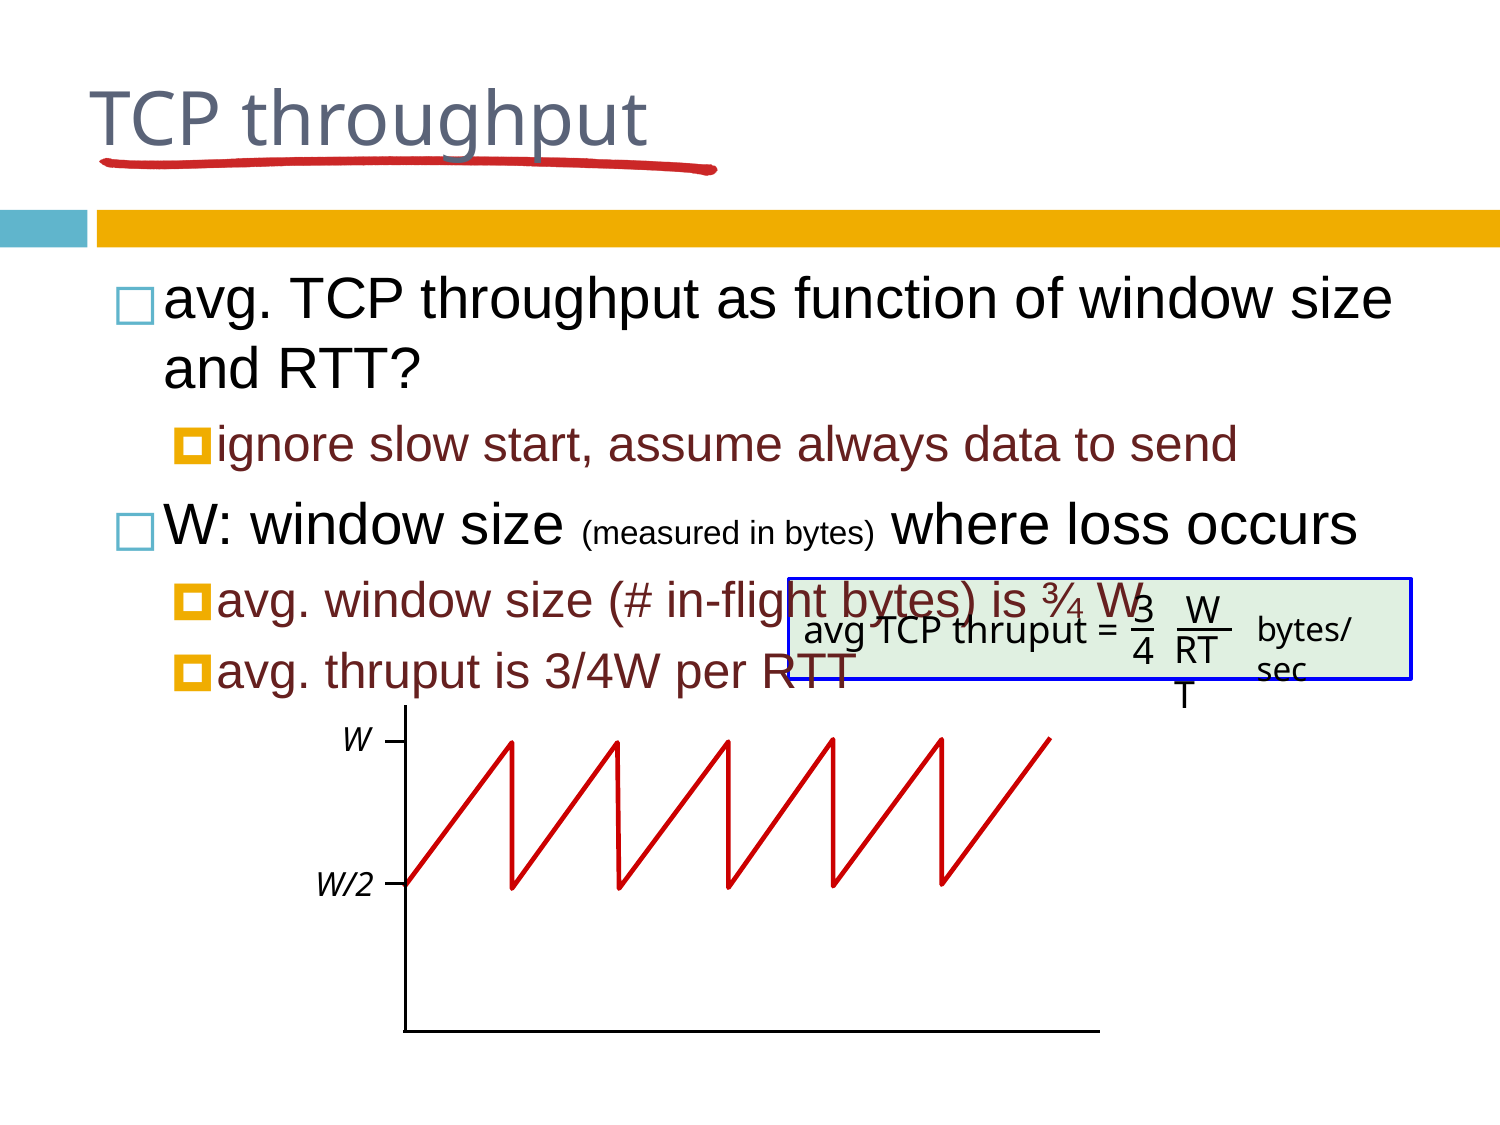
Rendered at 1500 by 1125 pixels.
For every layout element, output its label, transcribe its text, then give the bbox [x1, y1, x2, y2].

picture [96, 151, 725, 181]
list avg. TCP throughput as function of window size and RTT? ignore slow start, assume always data to send W: window size (measured in bytes) where loss occurs avg. window size (# in-flight bytes) is ¾ W avg. thruput is 3/4W per RTT [96, 252, 1500, 1016]
title TCP throughput [74, 39, 1350, 192]
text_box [788, 577, 1412, 680]
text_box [299, 705, 1100, 1034]
